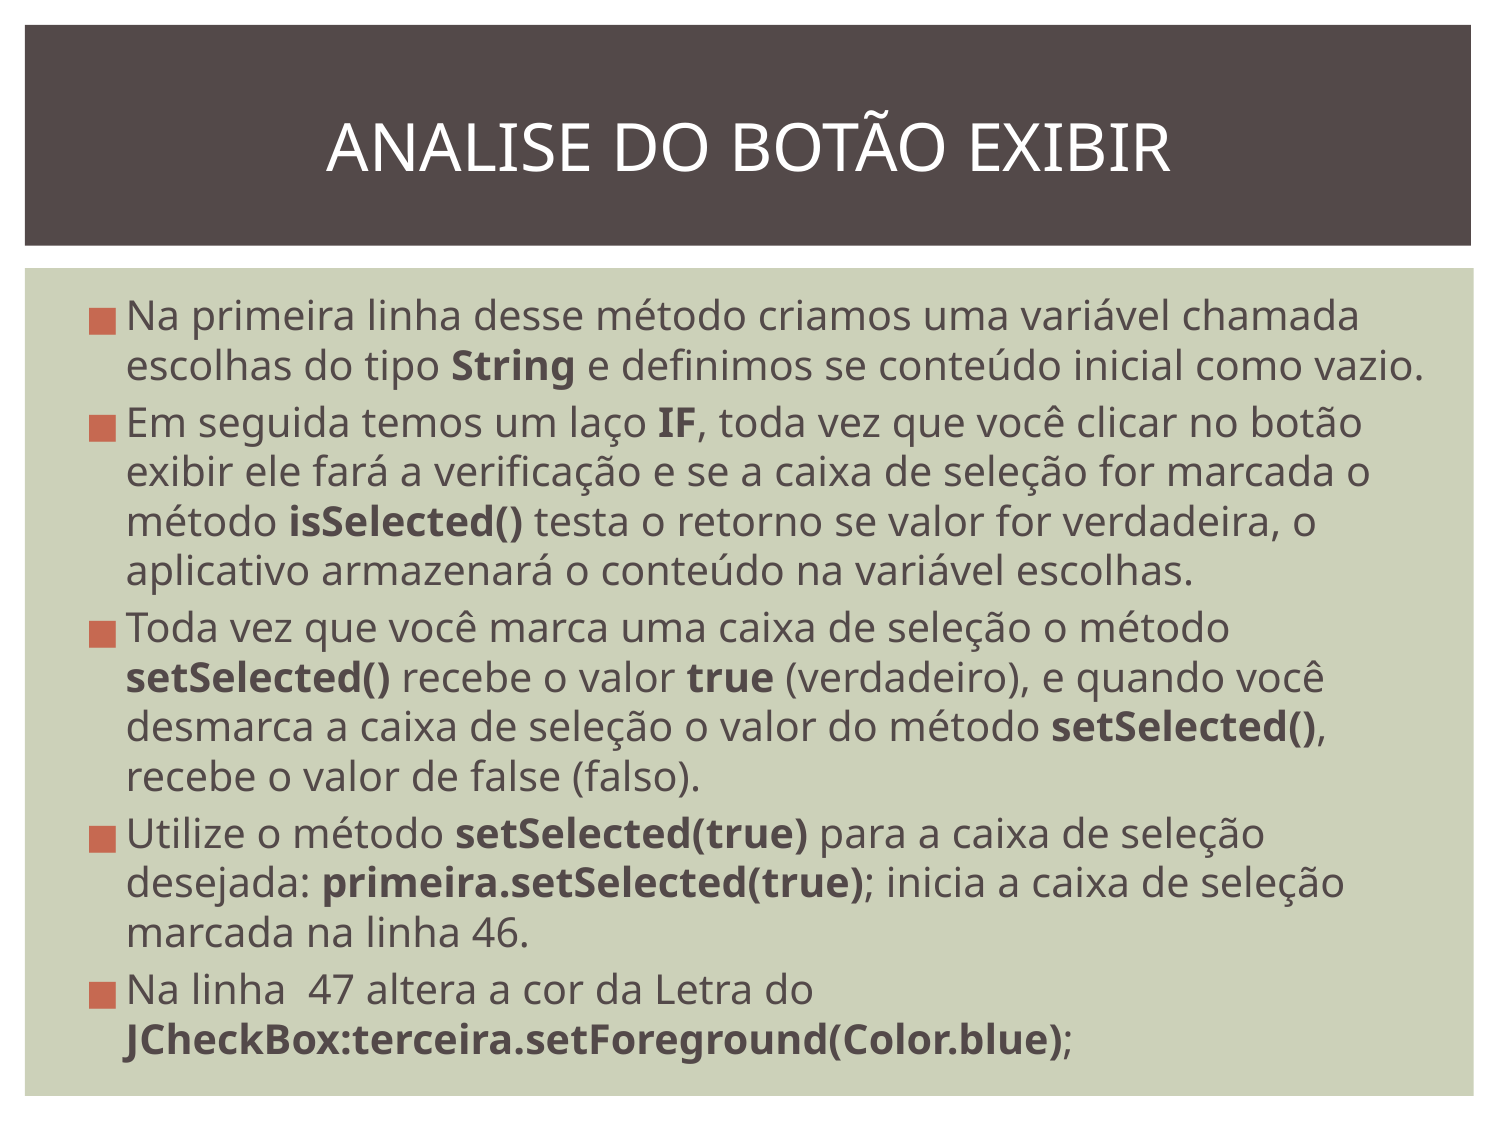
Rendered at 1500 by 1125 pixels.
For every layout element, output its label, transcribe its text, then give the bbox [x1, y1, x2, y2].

title ANALISE DO BOTÃO EXIBIR [62, 58, 1438, 232]
list Na primeira linha desse método criamos uma variável chamada escolhas do tipo String e definimos se conteúdo inicial como vazio. Em seguida temos um laço IF, toda vez que você clicar no botão exibir ele fará a verificação e se a caixa de seleção for marcada o método isSelected() testa o retorno se valor for verdadeira, o aplicativo armazenará o conteúdo na variável escolhas. Toda vez que você marca uma caixa de seleção o método setSelected() recebe o valor true (verdadeiro), e quando você desmarca a caixa de seleção o valor do método setSelected(), recebe o valor de false (falso). Utilize o método setSelected(true) para a caixa de seleção desejada: primeira.setSelected(true); inicia a caixa de seleção marcada na linha 46. Na linha 47 altera a cor da Letra do JCheckBox:terceira.setForeground(Color.blue); [62, 281, 1442, 1083]
